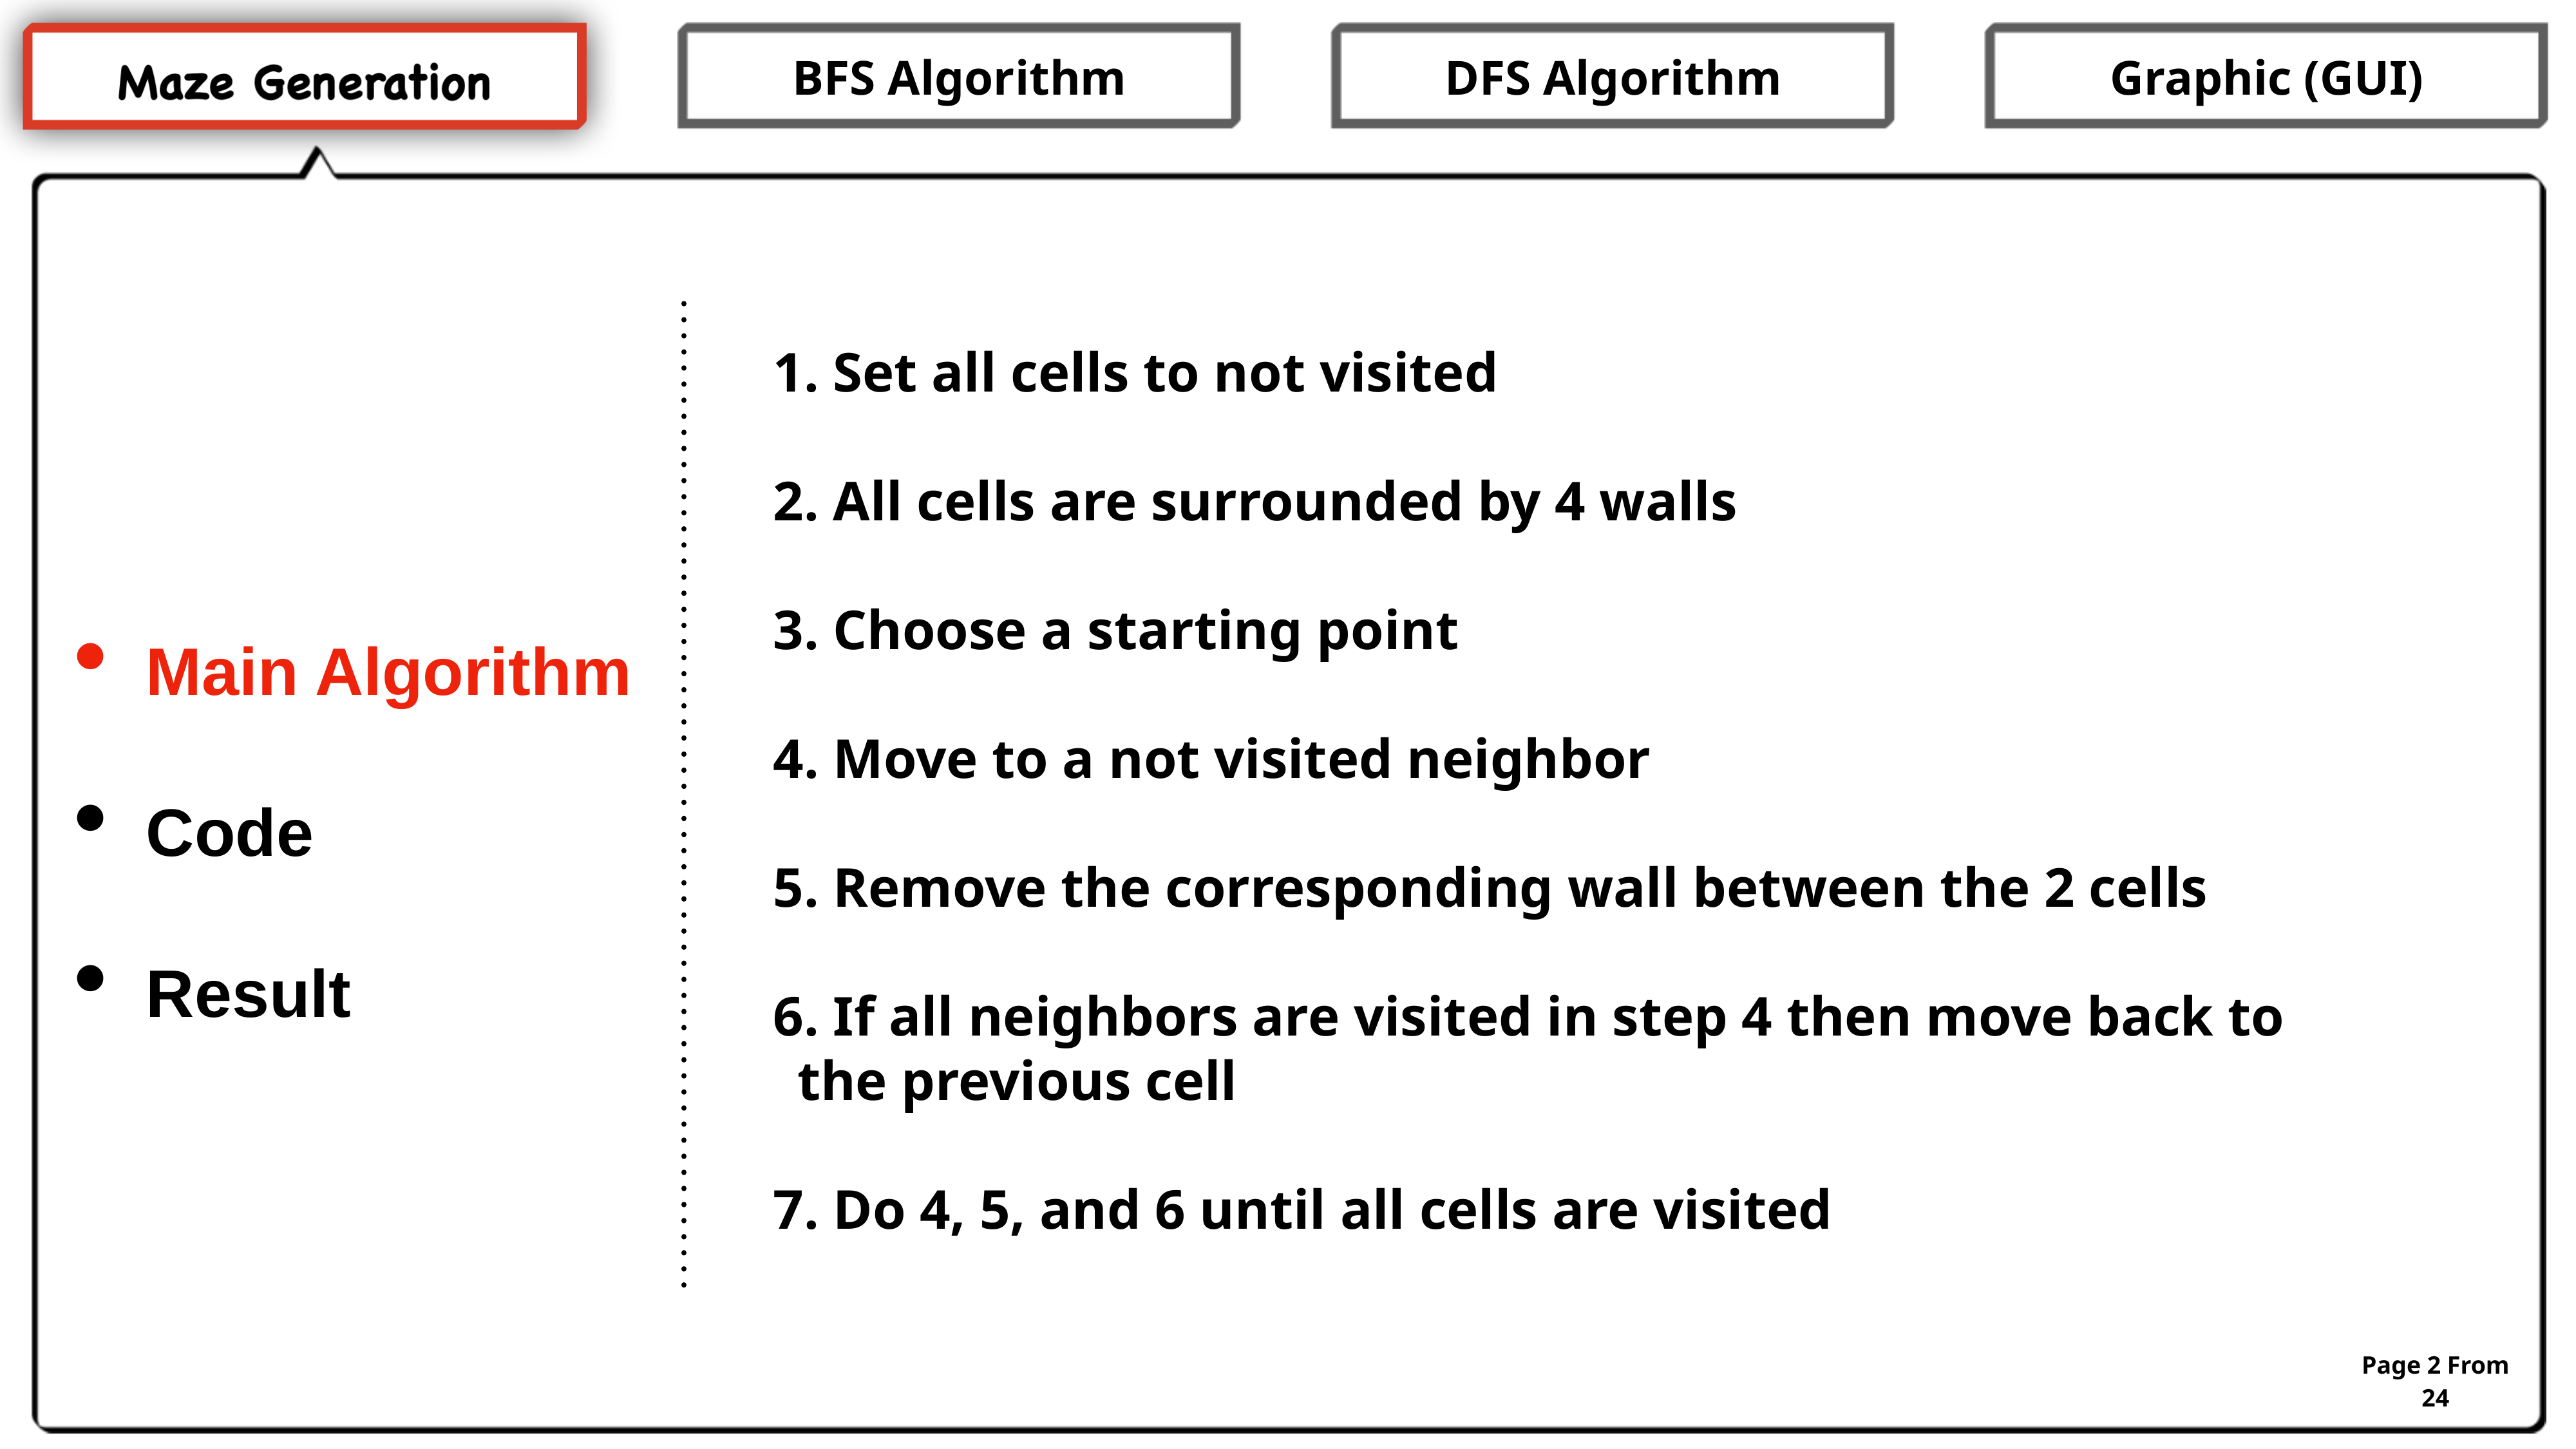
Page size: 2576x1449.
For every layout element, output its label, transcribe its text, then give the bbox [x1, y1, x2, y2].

text_box Page From 24 [2340, 1315, 2532, 1417]
text_box Set all cells to not visited All cells are surrounded by 4 walls Choose a starting point Move to a not visited neighbor Remove the corresponding wall between the 2 cells If all neighbors are visited in step 4 then move back to the previous cell Do 4, 5, and 6 until all cells are visited [1933, 332, 2327, 1245]
text_box Main Algorithm Code Result [68, 542, 643, 1036]
picture [33, 0, 2544, 1449]
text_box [1933, 20, 2551, 133]
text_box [20, 20, 643, 133]
